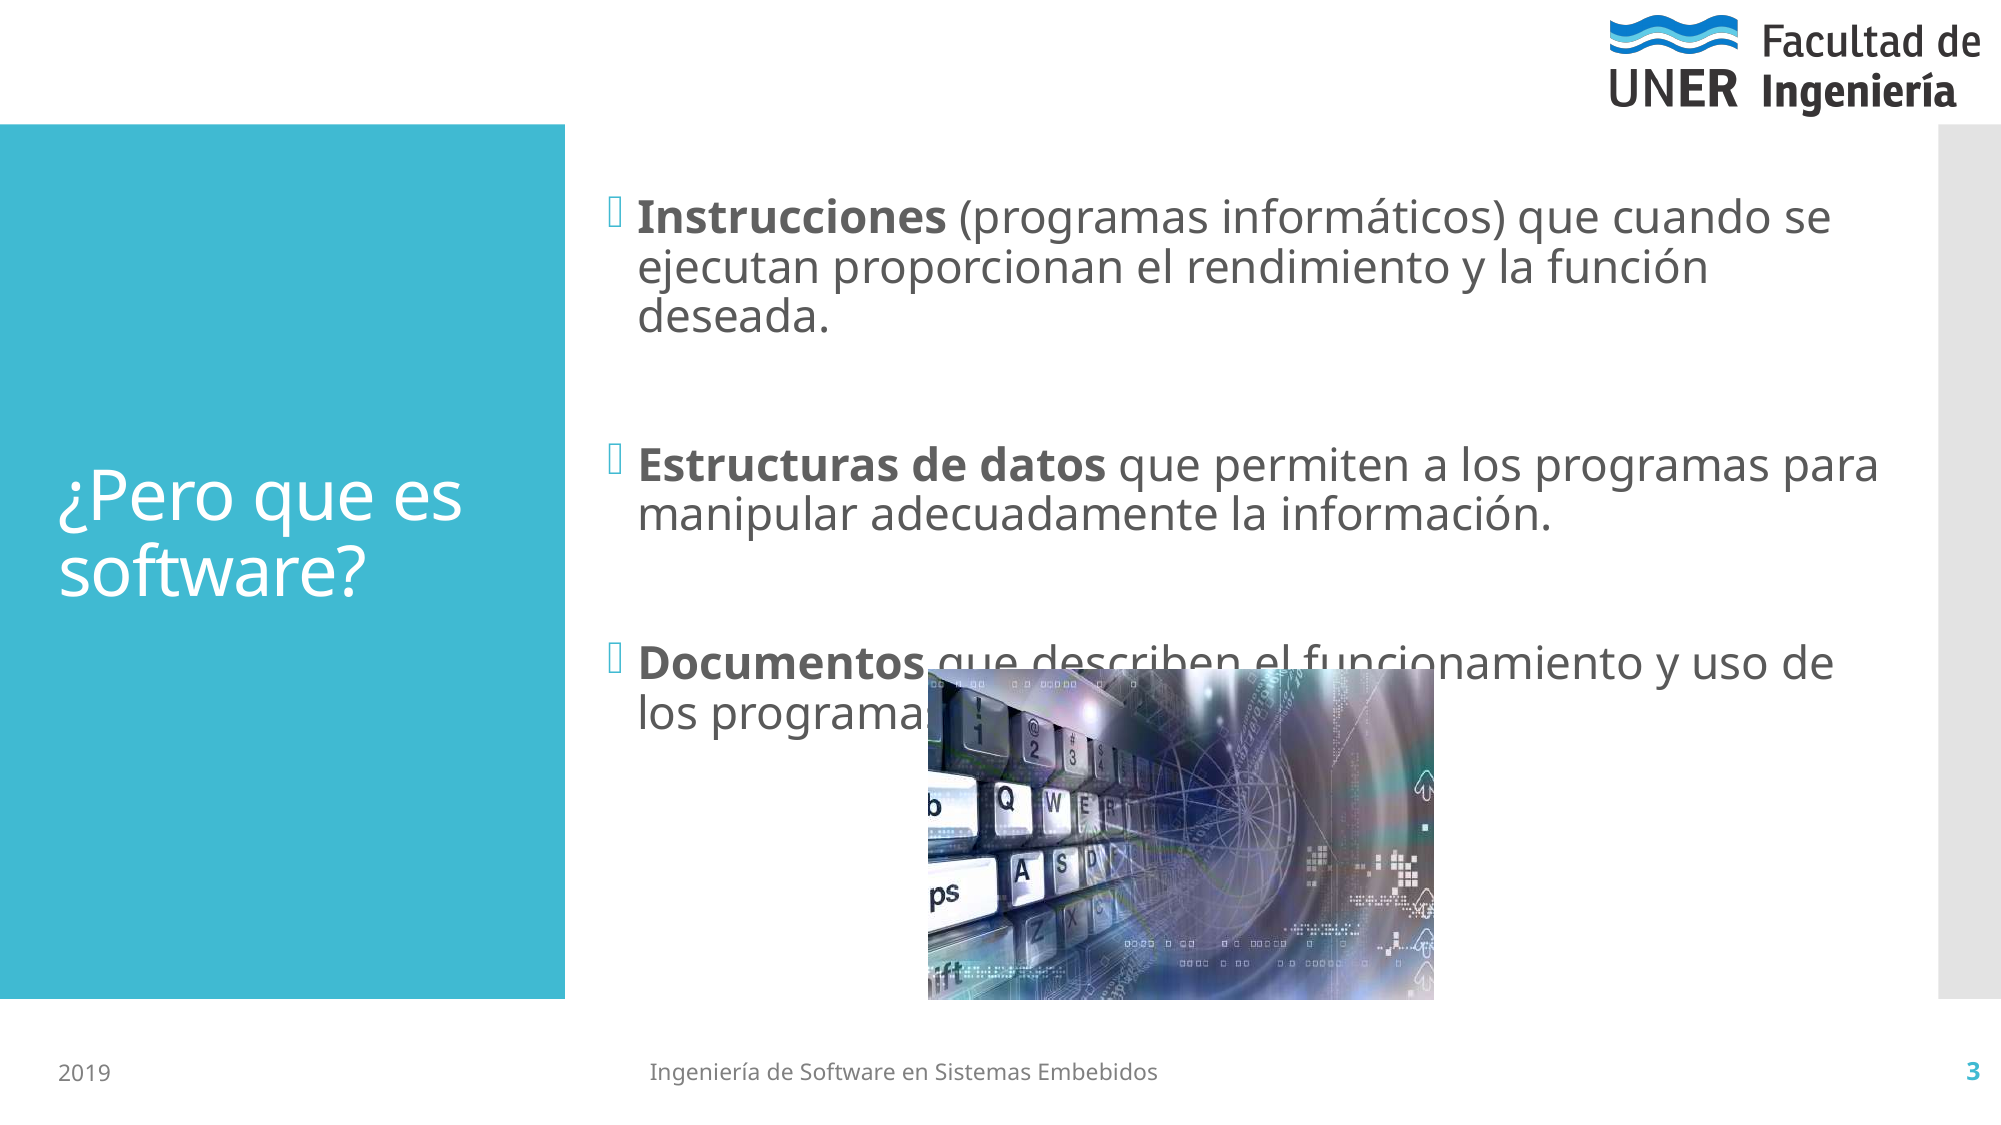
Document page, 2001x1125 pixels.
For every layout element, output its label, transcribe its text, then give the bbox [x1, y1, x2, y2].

footer Ingeniería de Software en Sistemas Embebidos [634, 1042, 1605, 1103]
list Instrucciones (programas informáticos) que cuando se ejecutan proporcionan el rendimiento y la función deseada. Estructuras de datos que permiten a los programas para manipular adecuadamente la información. Documentos que describen el funcionamiento y uso de los programas. [592, 106, 1909, 777]
slide_number 2019 [43, 1042, 493, 1103]
picture [928, 669, 1434, 1001]
title ¿Pero que es software? [43, 441, 493, 630]
slide_number 3 [1744, 1042, 1996, 1103]
picture [1594, 0, 1996, 132]
